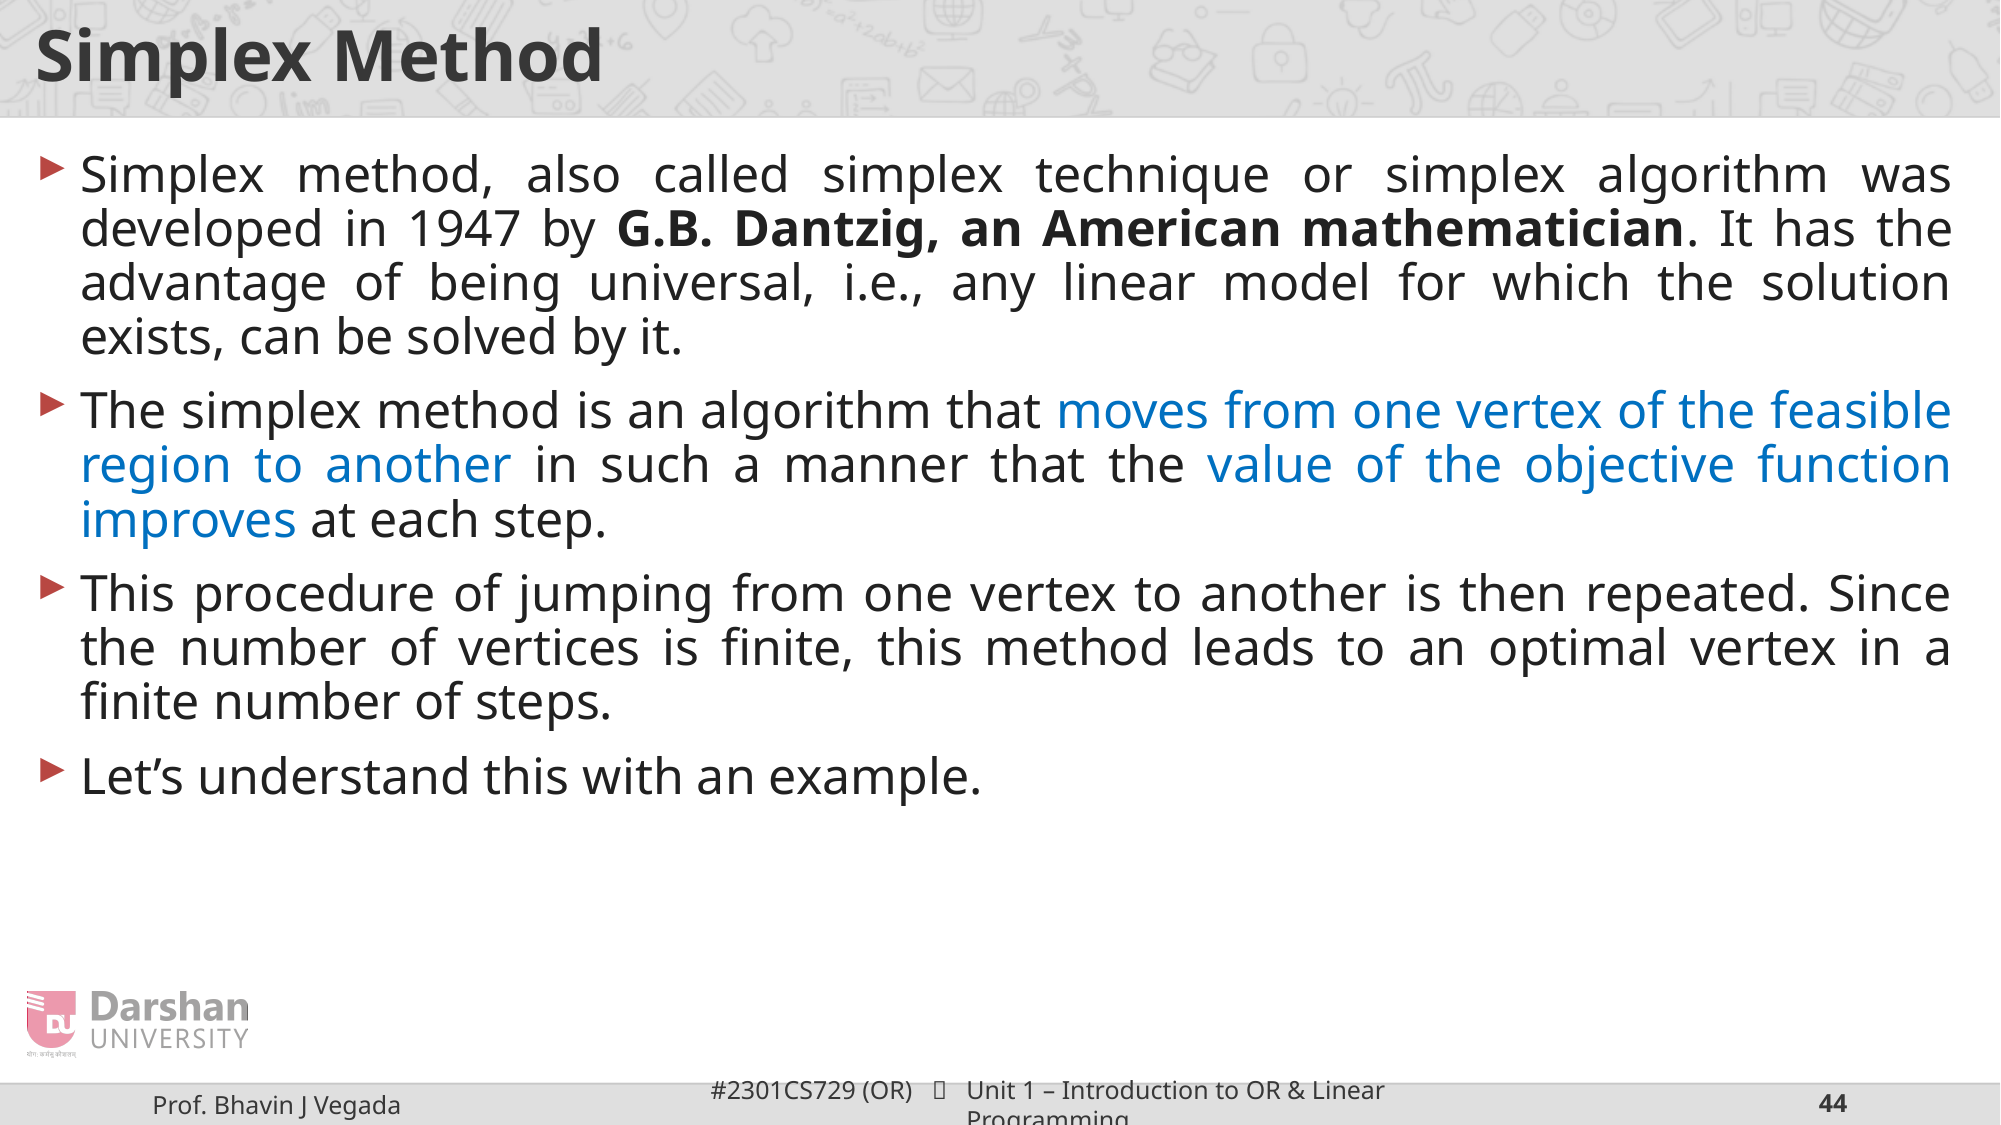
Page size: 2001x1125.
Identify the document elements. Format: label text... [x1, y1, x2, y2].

list Simplex method, also called simplex technique or simplex algorithm was developed in 1947 by G.B. Dantzig, an American mathematician. It has the advantage of being universal, i.e., any linear model for which the solution exists, can be solved by it. The simplex method is an algorithm that moves from one vertex of the feasible region to another in such a manner that the value of the objective function improves at each step. This procedure of jumping from one vertex to another is then repeated. Since the number of vertices is finite, this method leads to an optimal vertex in a finite number of steps. Let’s understand this with an example. [21, 141, 1969, 1070]
title Simplex Method [0, 0, 2000, 117]
